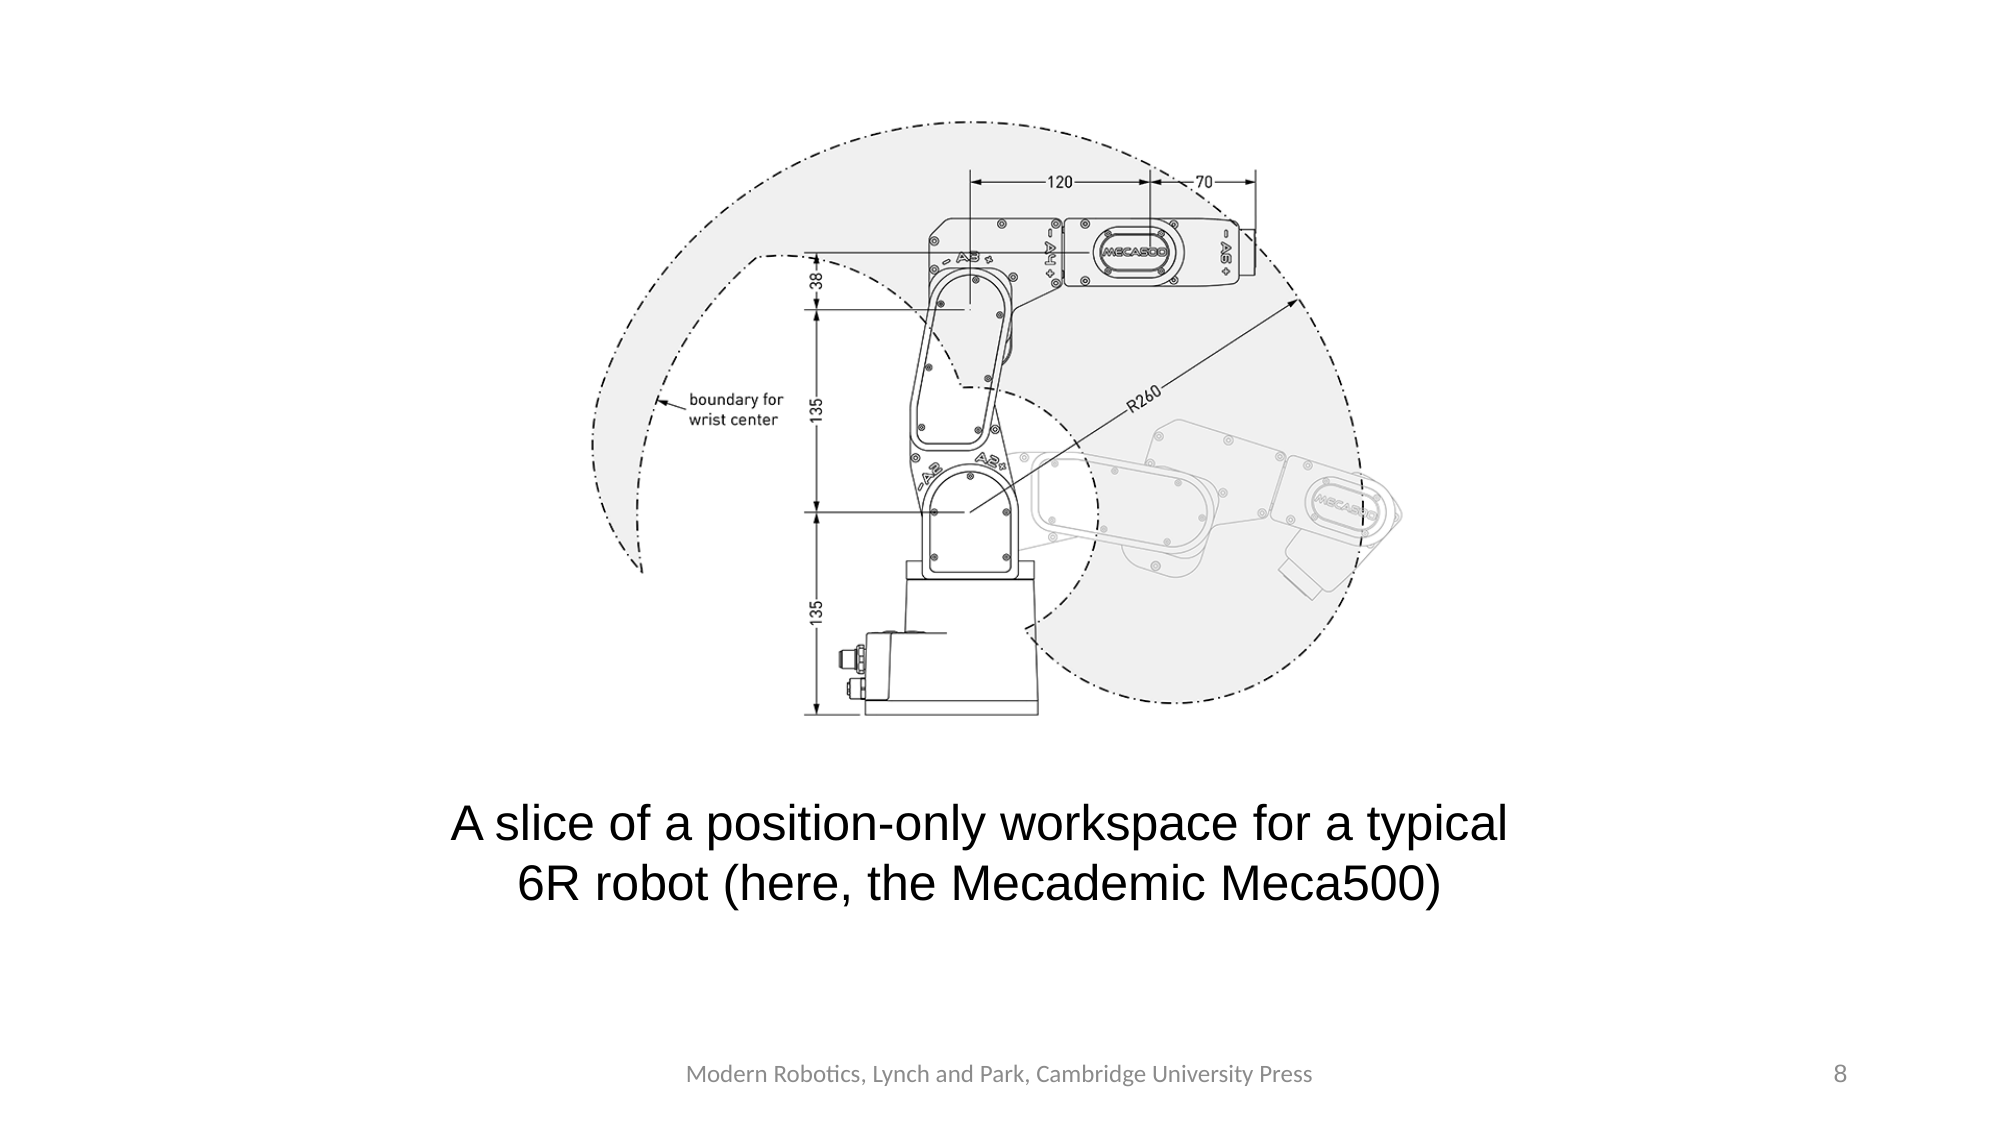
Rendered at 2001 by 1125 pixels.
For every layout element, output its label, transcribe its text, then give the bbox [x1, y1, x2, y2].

text_box A slice of a position-only workspace for a typical 6R robot (here, the Mecademic Meca500) [435, 783, 1525, 918]
slide_number 8 [1412, 1042, 1863, 1103]
picture [579, 111, 1413, 724]
footer Modern Robotics, Lynch and Park, Cambridge University Press [662, 1042, 1338, 1103]
